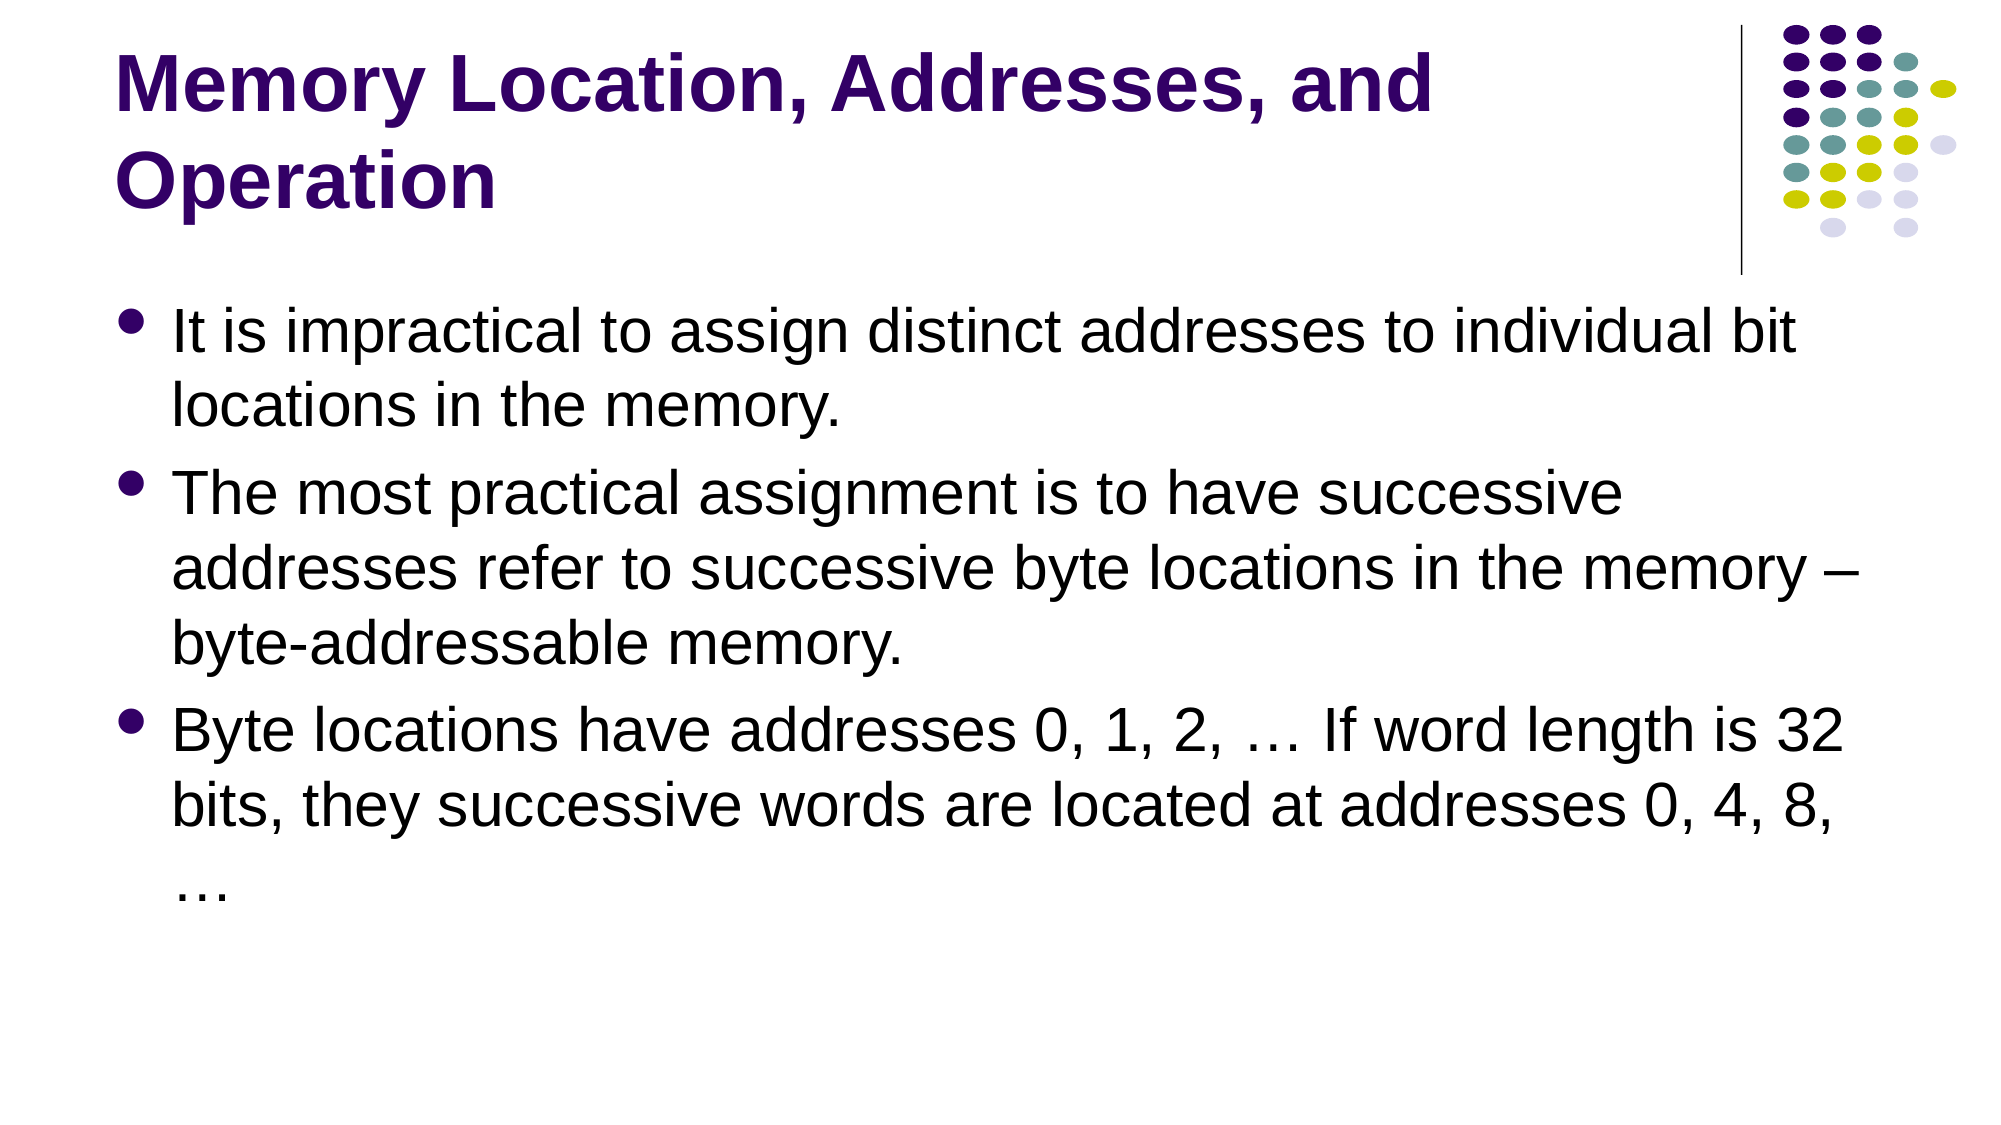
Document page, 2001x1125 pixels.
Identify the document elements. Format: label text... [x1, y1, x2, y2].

list It is impractical to assign distinct addresses to individual bit locations in the memory. The most practical assignment is to have successive addresses refer to successive byte locations in the memory – byte-addressable memory. Byte locations have addresses 0, 1, 2, … If word length is 32 bits, they successive words are located at addresses 0, 4, 8,… [99, 282, 1900, 1006]
title Memory Location, Addresses, and Operation [99, 20, 1750, 233]
